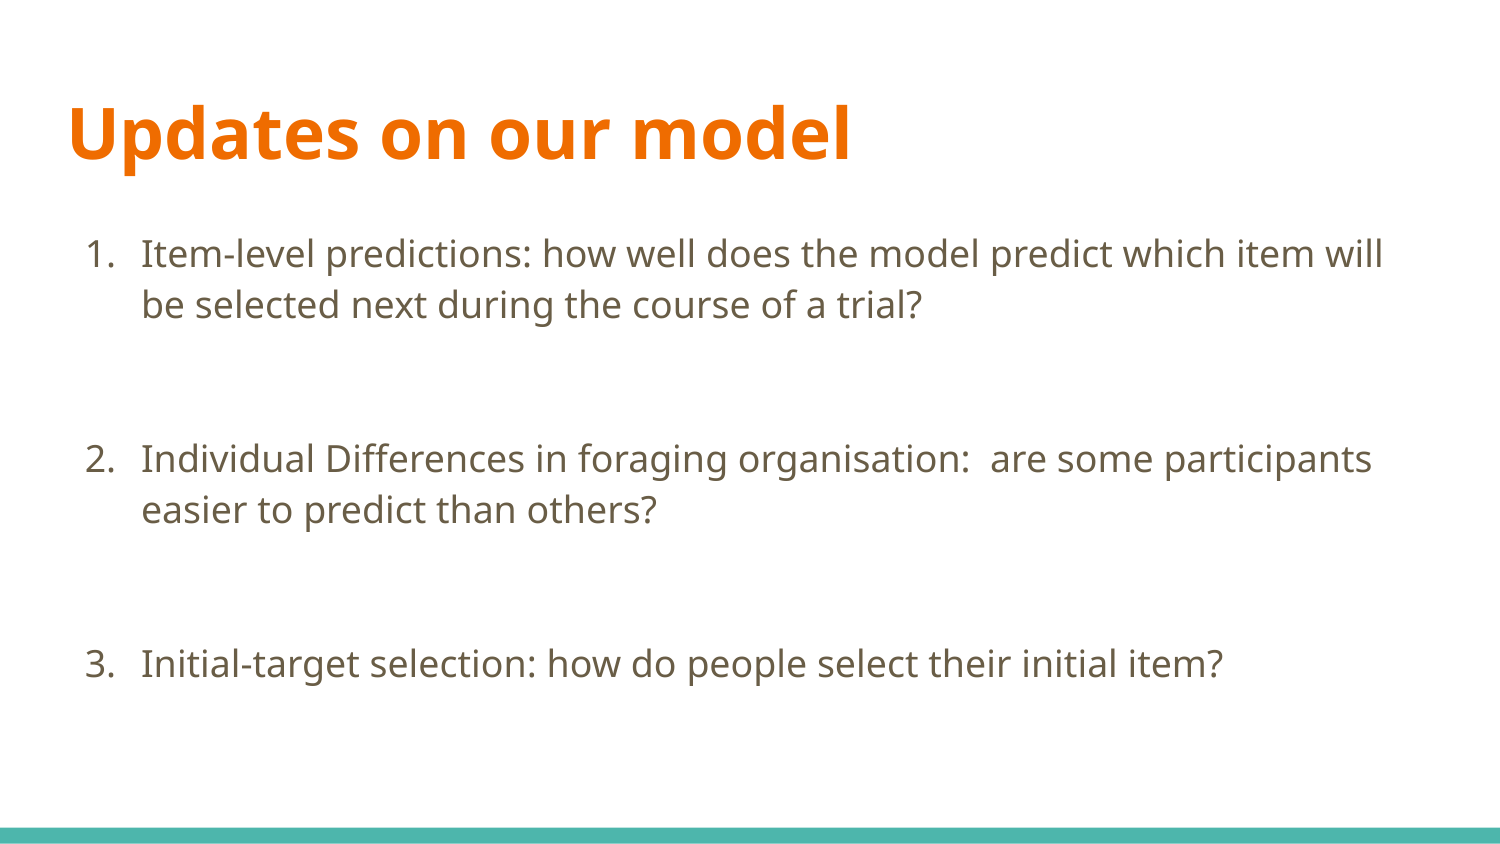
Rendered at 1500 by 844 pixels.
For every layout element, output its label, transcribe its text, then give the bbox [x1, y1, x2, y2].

list Item-level predictions: how well does the model predict which item will be selected next during the course of a trial? Individual Differences in foraging organisation: are some participants easier to predict than others? Initial-target selection: how do people select their initial item? [51, 207, 1449, 750]
title Updates on our model [51, 72, 1449, 189]
